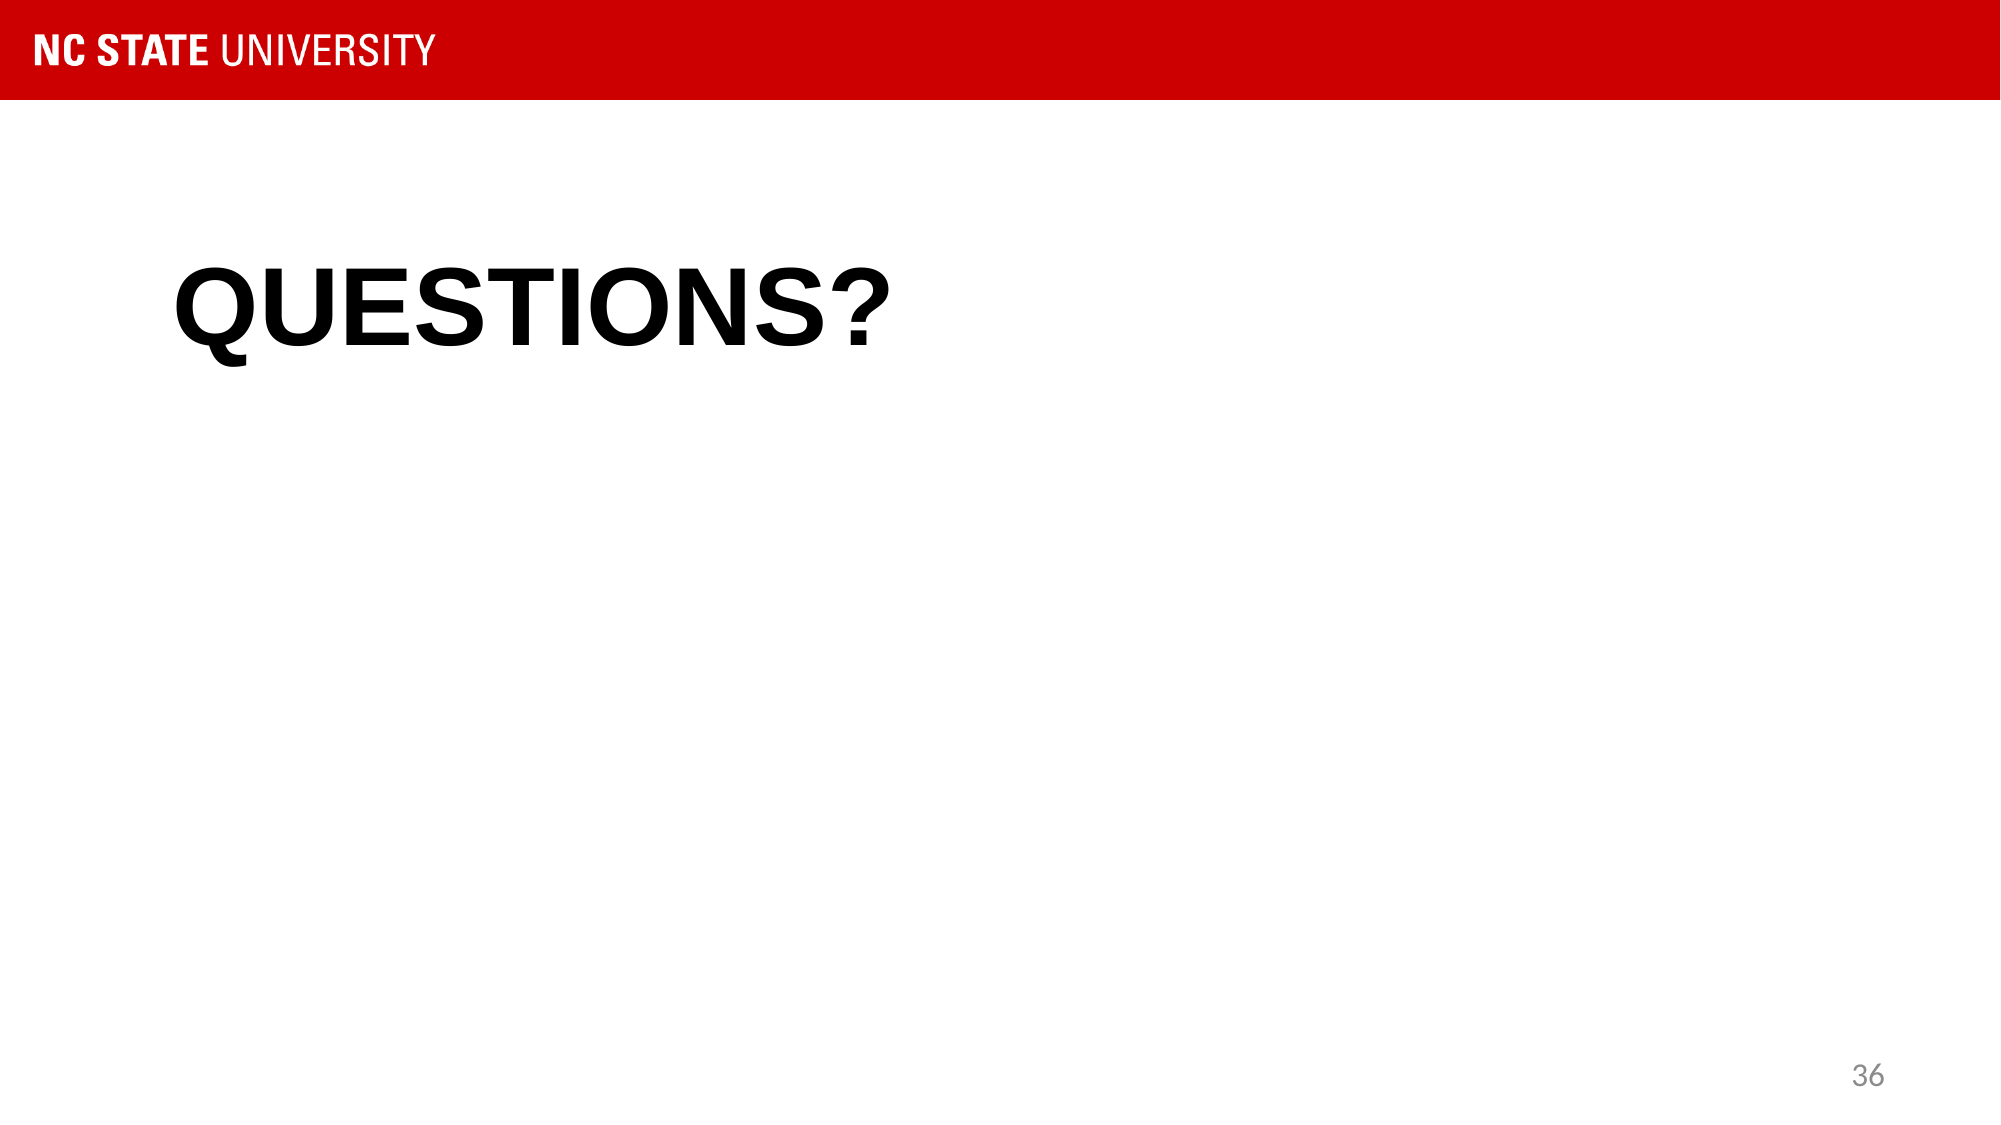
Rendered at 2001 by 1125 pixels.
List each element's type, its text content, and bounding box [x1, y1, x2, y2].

picture [0, 0, 2001, 100]
slide_number 36 [1433, 1042, 1900, 1103]
title Questions? [157, 226, 1858, 450]
